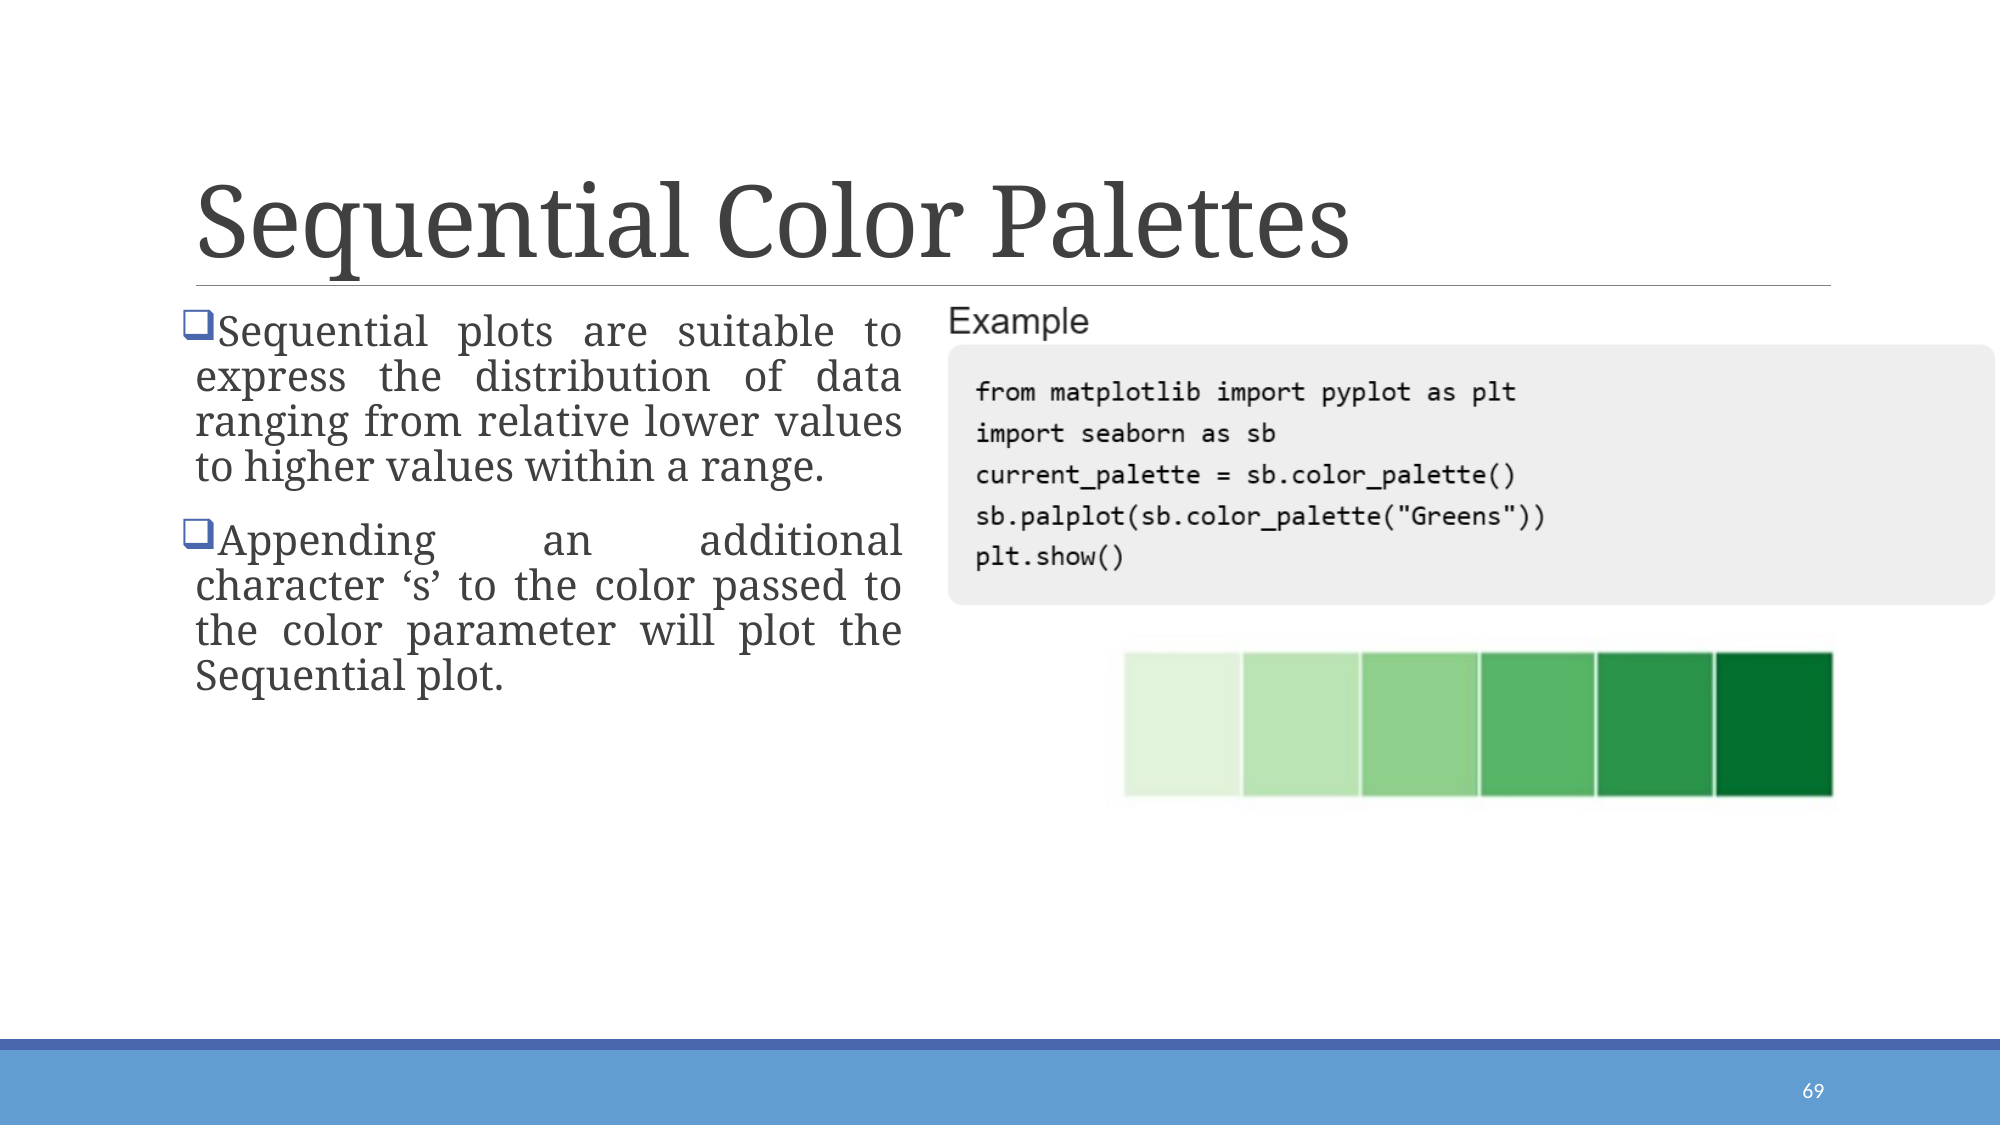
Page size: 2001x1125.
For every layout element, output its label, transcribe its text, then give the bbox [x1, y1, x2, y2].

list Sequential plots are suitable to express the distribution of data ranging from relative lower values to higher values within a range. Appending an additional character ‘s’ to the color passed to the color parameter will plot the Sequential plot. [180, 302, 904, 963]
picture [941, 295, 2000, 812]
title Sequential Color Palettes [180, 47, 1830, 285]
slide_number 69 [1624, 1059, 1840, 1120]
